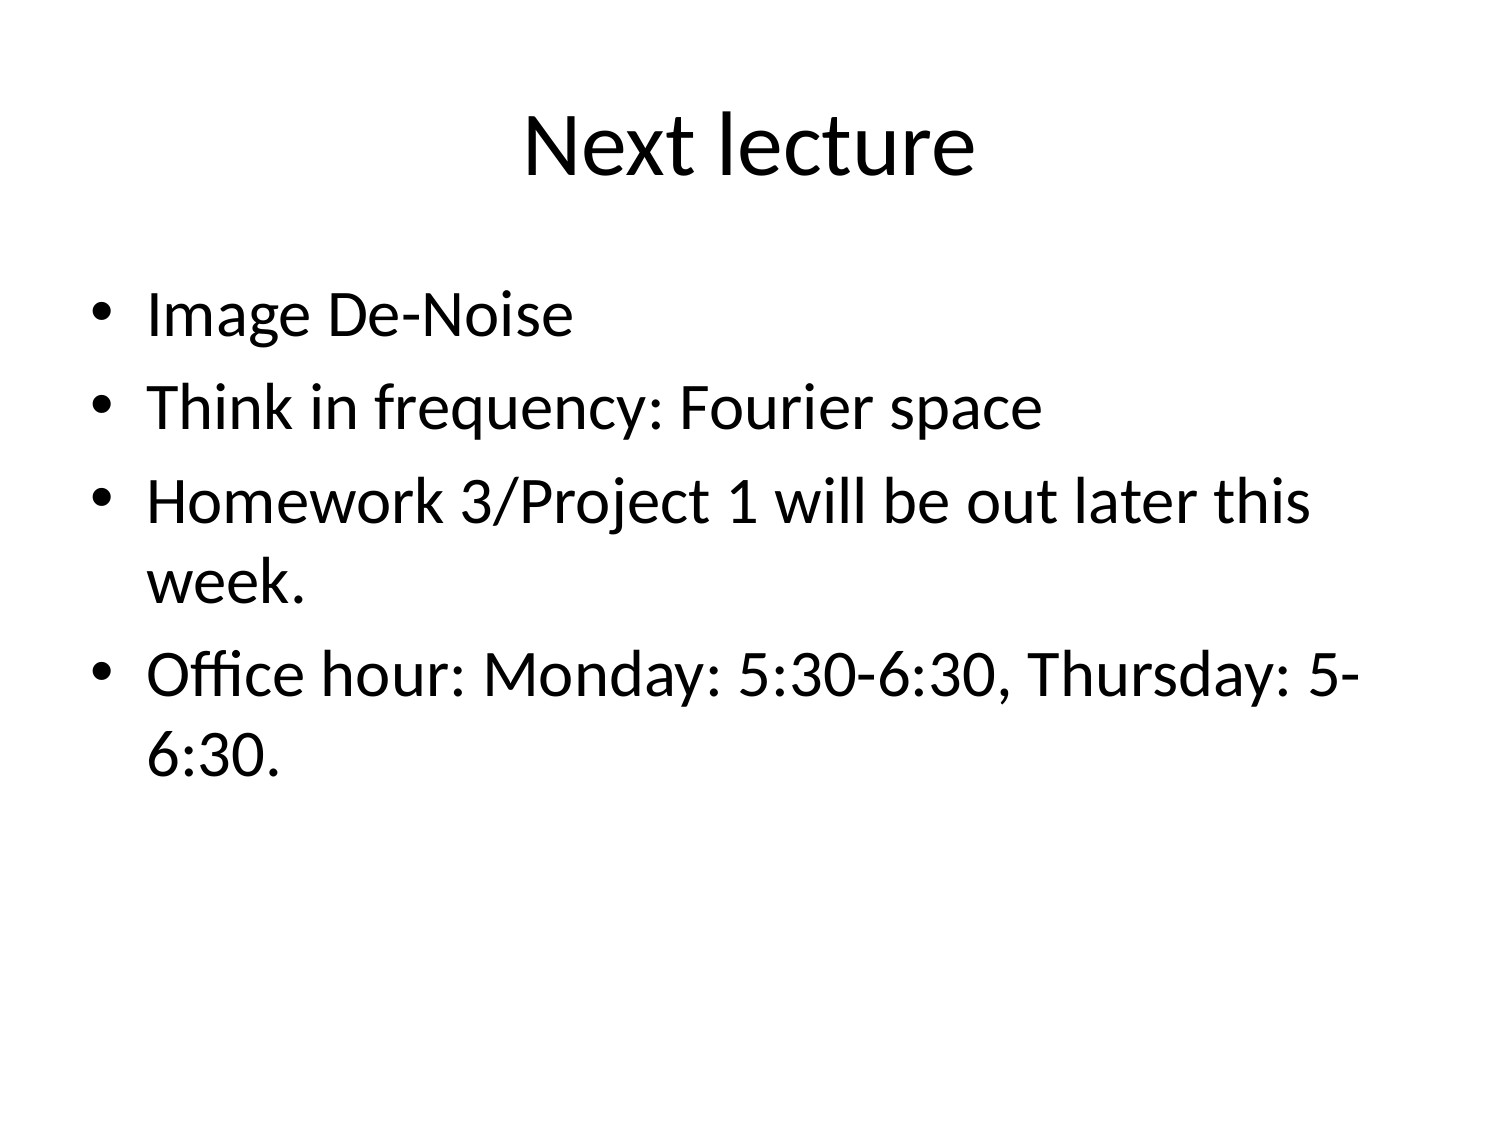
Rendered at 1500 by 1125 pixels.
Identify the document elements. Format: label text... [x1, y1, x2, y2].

title Next lecture [75, 45, 1425, 233]
list Image De-Noise Think in frequency: Fourier space Homework 3/Project 1 will be out later this week. Office hour: Monday: 5:30-6:30, Thursday: 5-6:30. [75, 262, 1425, 1005]
